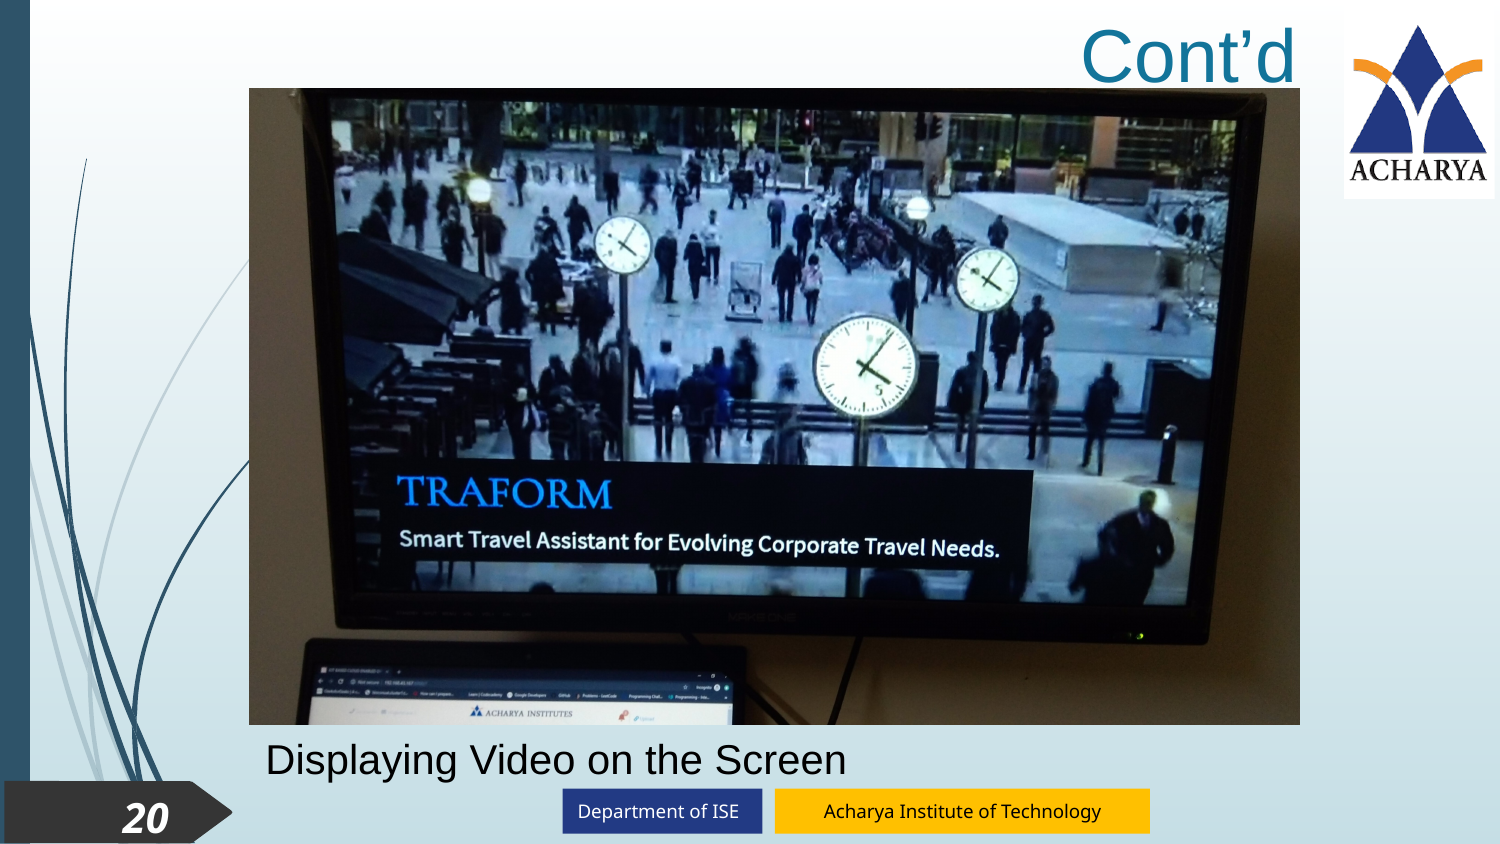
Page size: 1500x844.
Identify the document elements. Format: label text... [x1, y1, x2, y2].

text_box Displaying Video on the Screen [250, 733, 989, 790]
text_box Cont’d [1037, 0, 1313, 100]
picture [1344, 5, 1495, 199]
slide_number 20 [87, 784, 184, 830]
picture [249, 88, 1301, 726]
